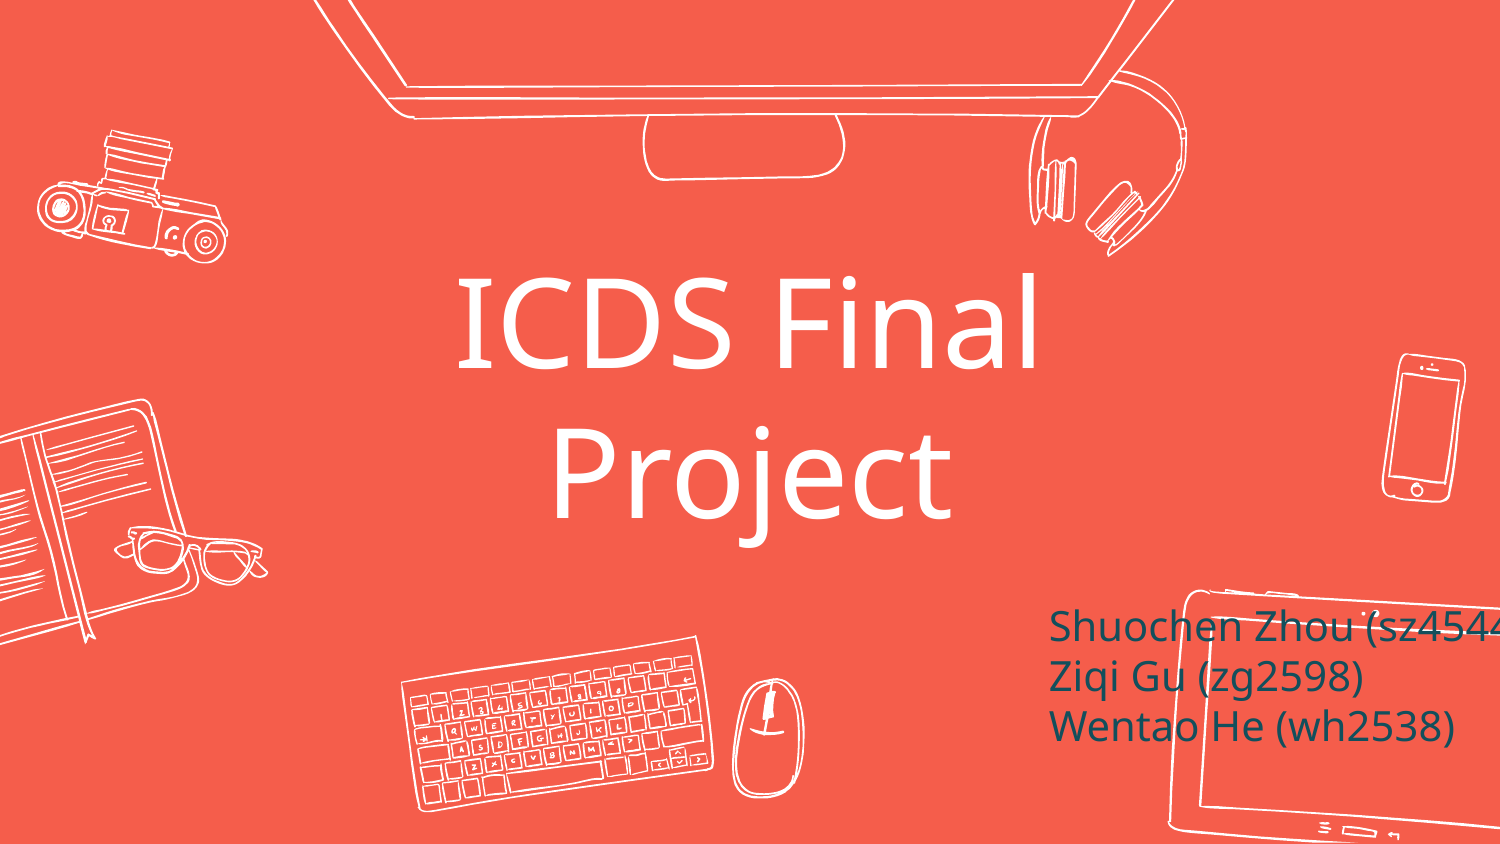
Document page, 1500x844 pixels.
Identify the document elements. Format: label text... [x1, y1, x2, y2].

title ICDS Final Project [258, 298, 1242, 489]
text_box Shuochen Zhou (sz4544) Ziqi Gu (zg2598) Wentao He (wh2538) [1033, 584, 1500, 844]
